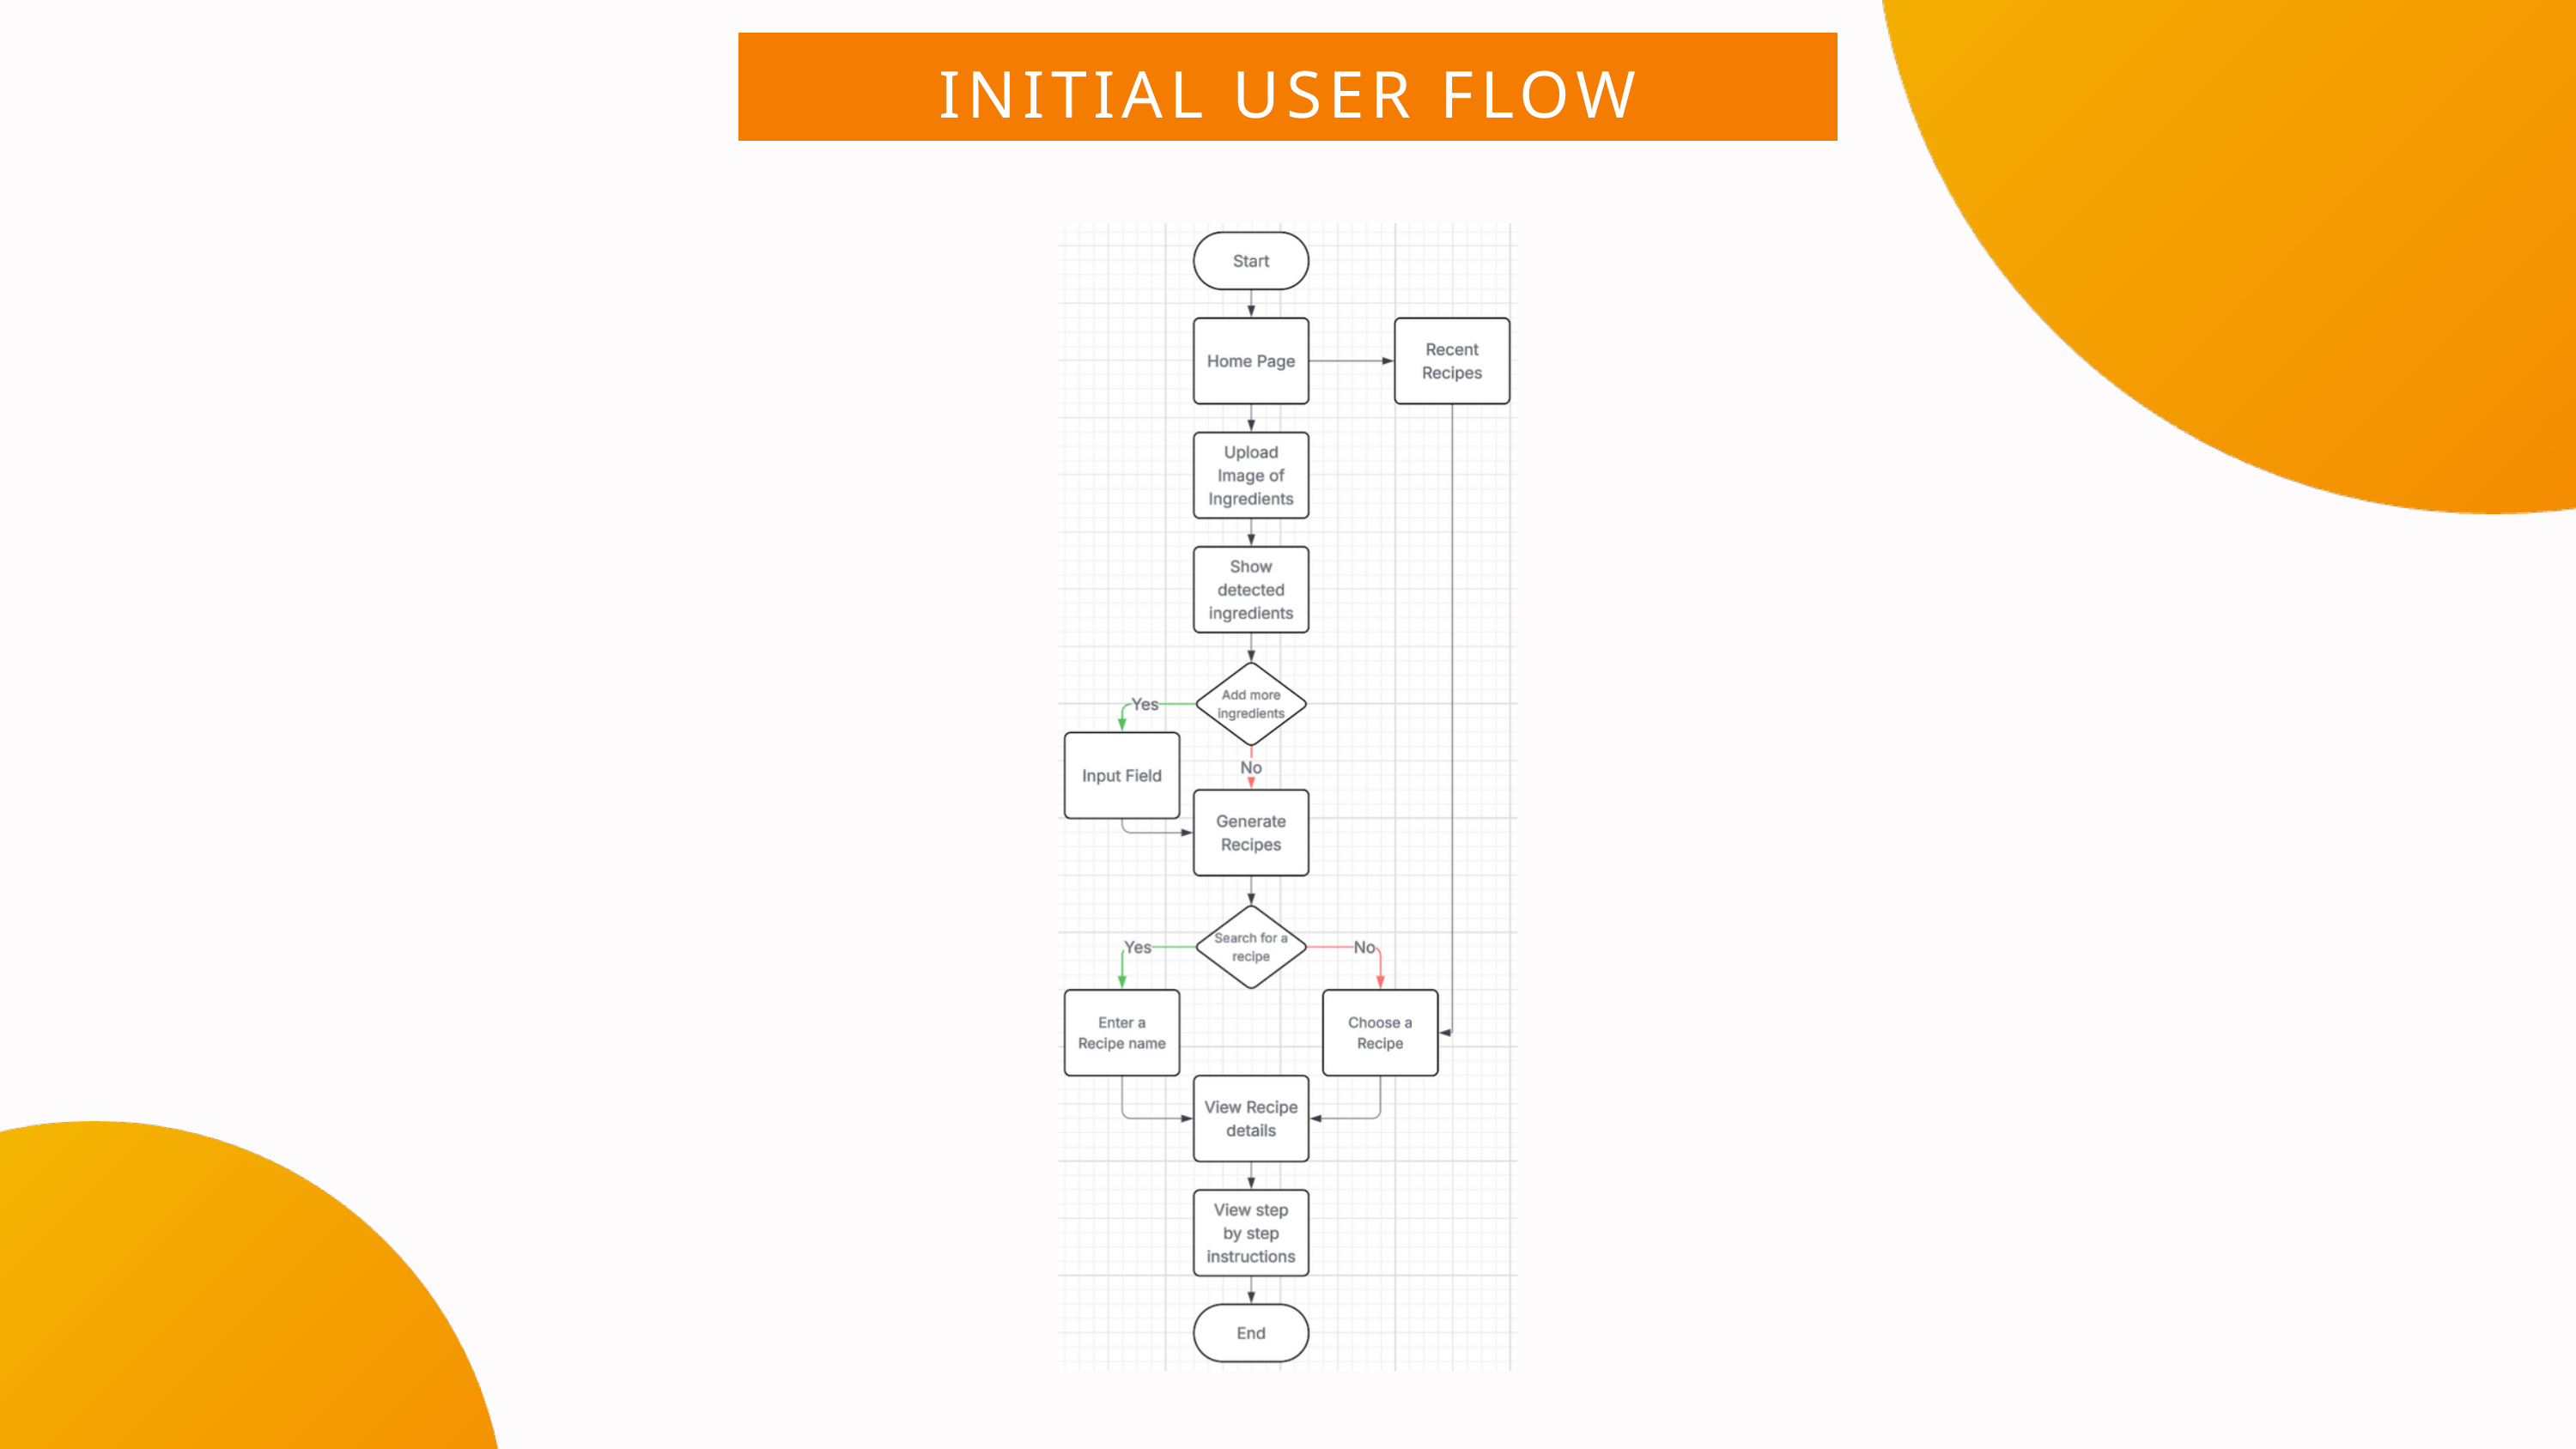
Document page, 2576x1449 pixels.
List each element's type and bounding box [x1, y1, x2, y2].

text_box [0, 1121, 507, 1449]
text_box [738, 17, 1838, 156]
text_box [1058, 223, 1518, 1371]
text_box [1874, 0, 2576, 514]
